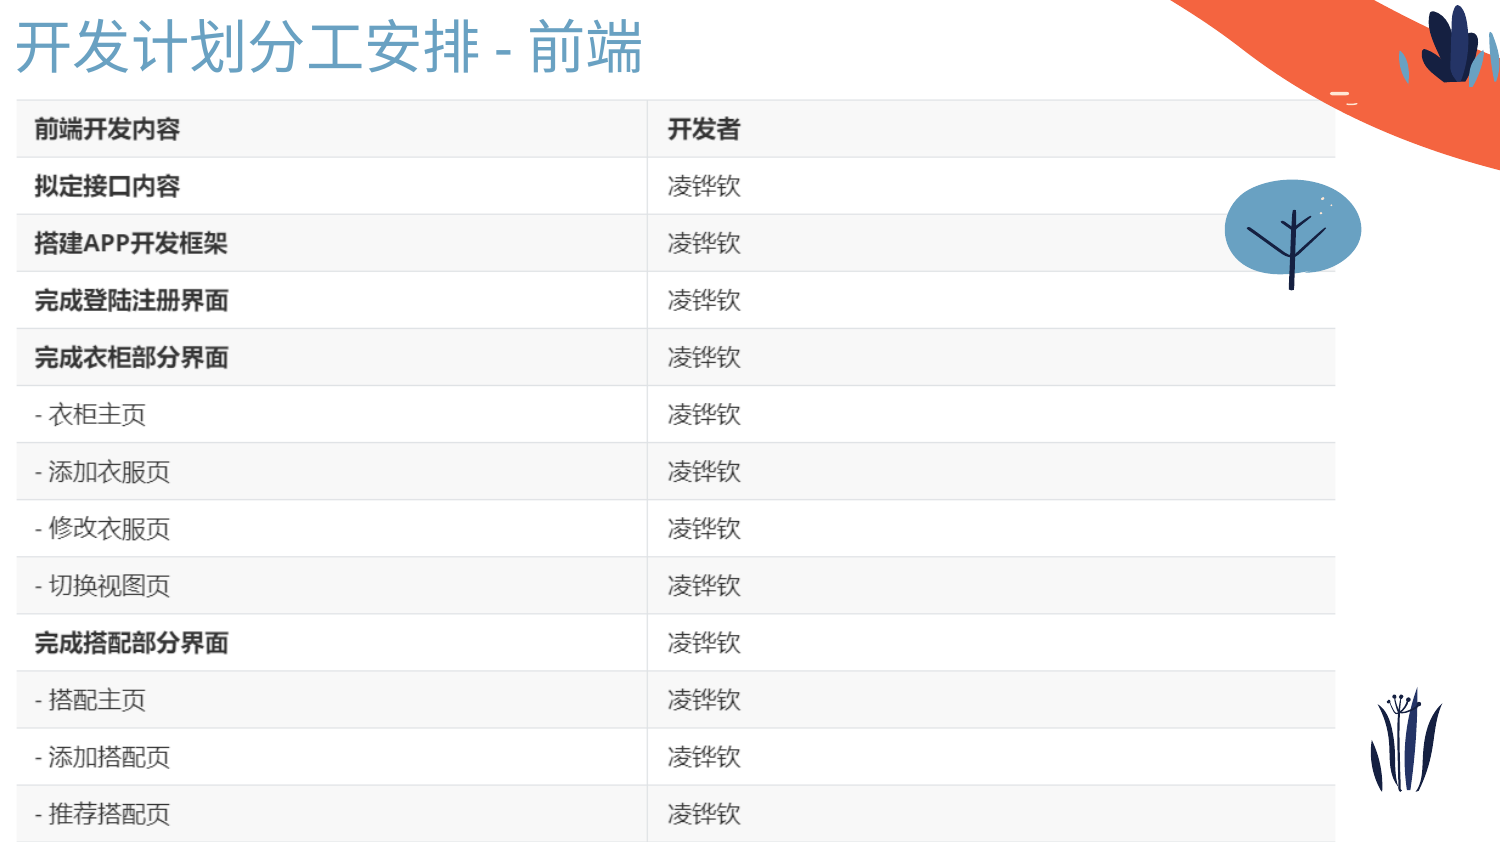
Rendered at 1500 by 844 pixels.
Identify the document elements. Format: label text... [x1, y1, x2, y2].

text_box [1219, 179, 1366, 291]
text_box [734, 0, 1500, 158]
text_box 开发计划分工安排-前端 [0, 3, 729, 88]
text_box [1397, 4, 1500, 88]
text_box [1368, 686, 1443, 793]
picture [16, 76, 1336, 842]
